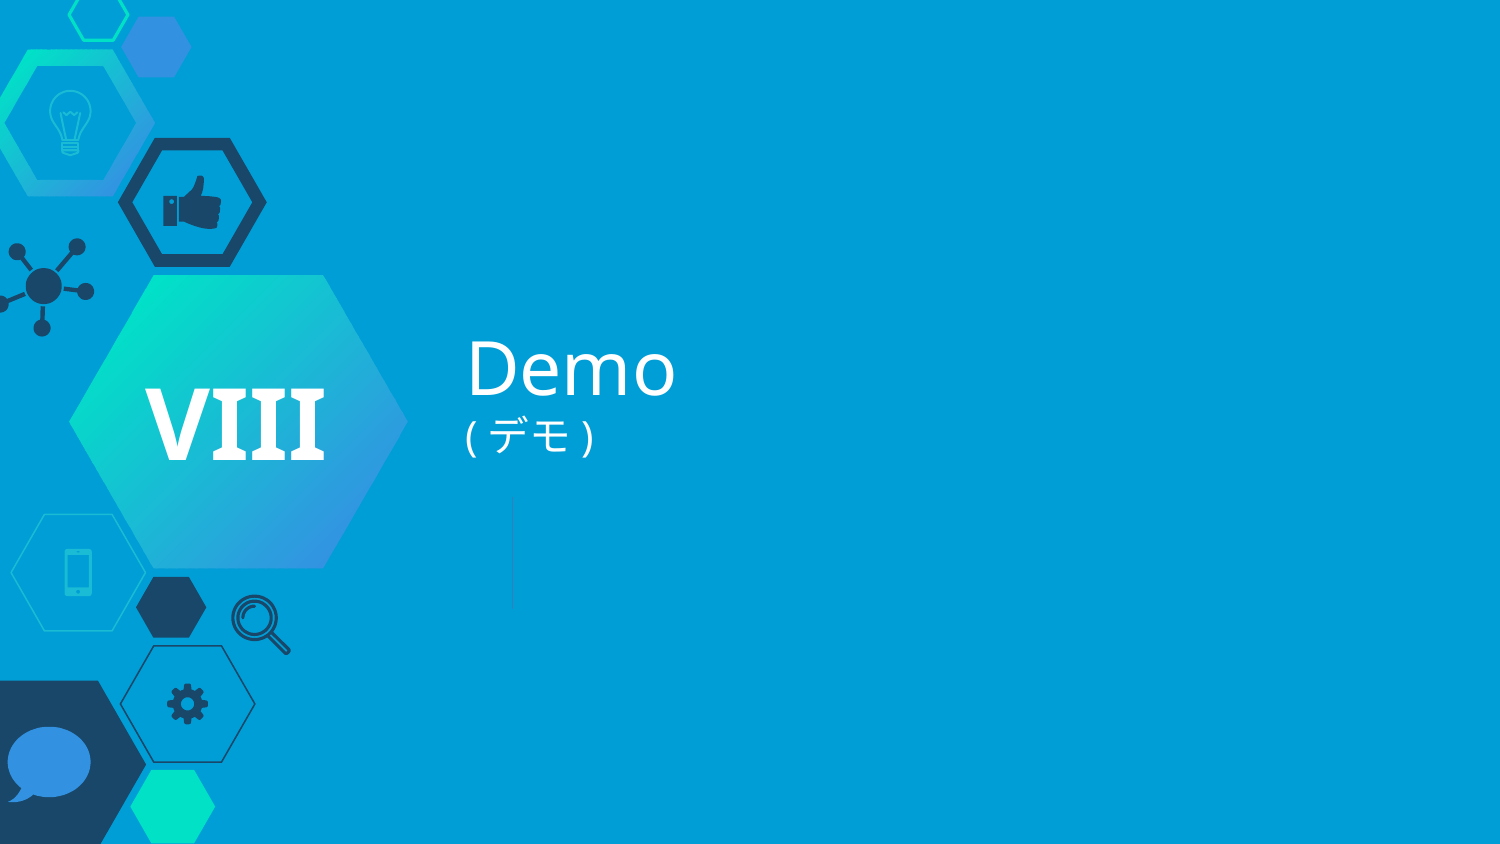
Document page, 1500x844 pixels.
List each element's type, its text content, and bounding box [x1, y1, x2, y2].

text_box VIII [67, 274, 407, 566]
title Demo (デモ) [450, 284, 1375, 475]
